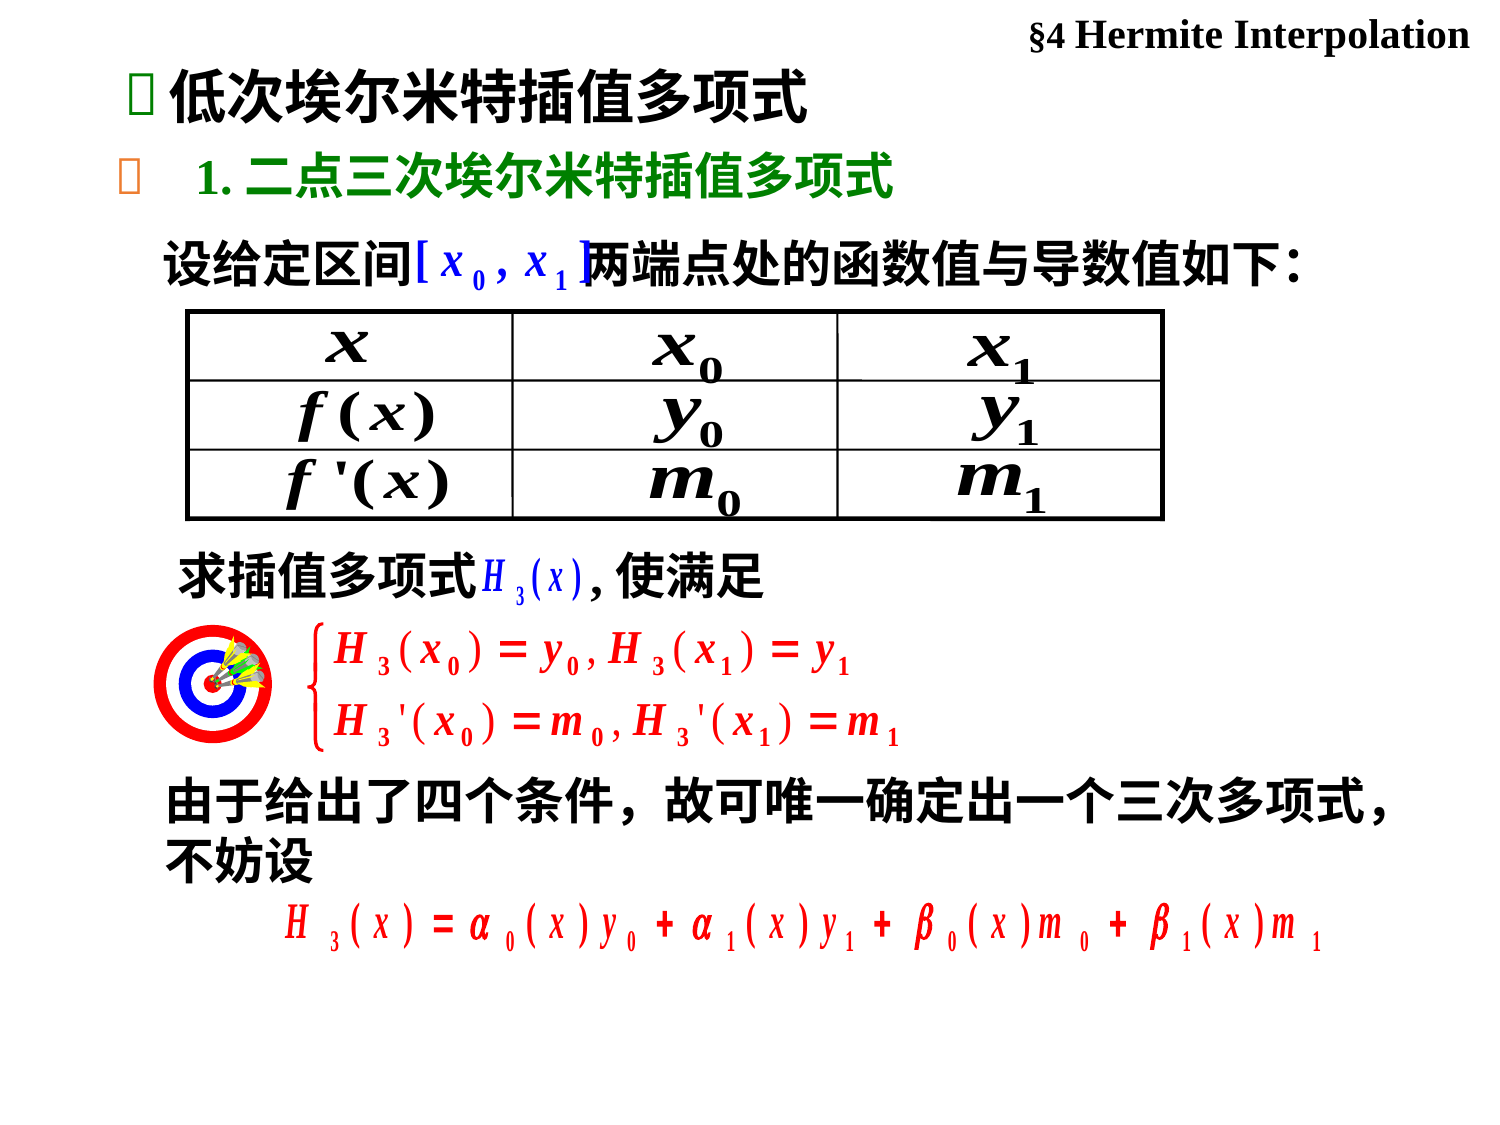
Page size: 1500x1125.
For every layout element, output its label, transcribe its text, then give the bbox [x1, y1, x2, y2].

text_box §4 Hermite Interpolation [962, 0, 1500, 50]
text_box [153, 612, 914, 760]
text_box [274, 887, 1332, 963]
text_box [162, 537, 1438, 650]
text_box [99, 137, 963, 213]
title 低次埃尔米特插值多项式 [153, 37, 929, 137]
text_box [187, 300, 1163, 531]
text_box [147, 224, 1388, 300]
text_box  [109, 50, 174, 135]
text_box 由于给出了四个条件，故可唯一确定出一个三次多项式，不妨设 [150, 762, 1475, 898]
